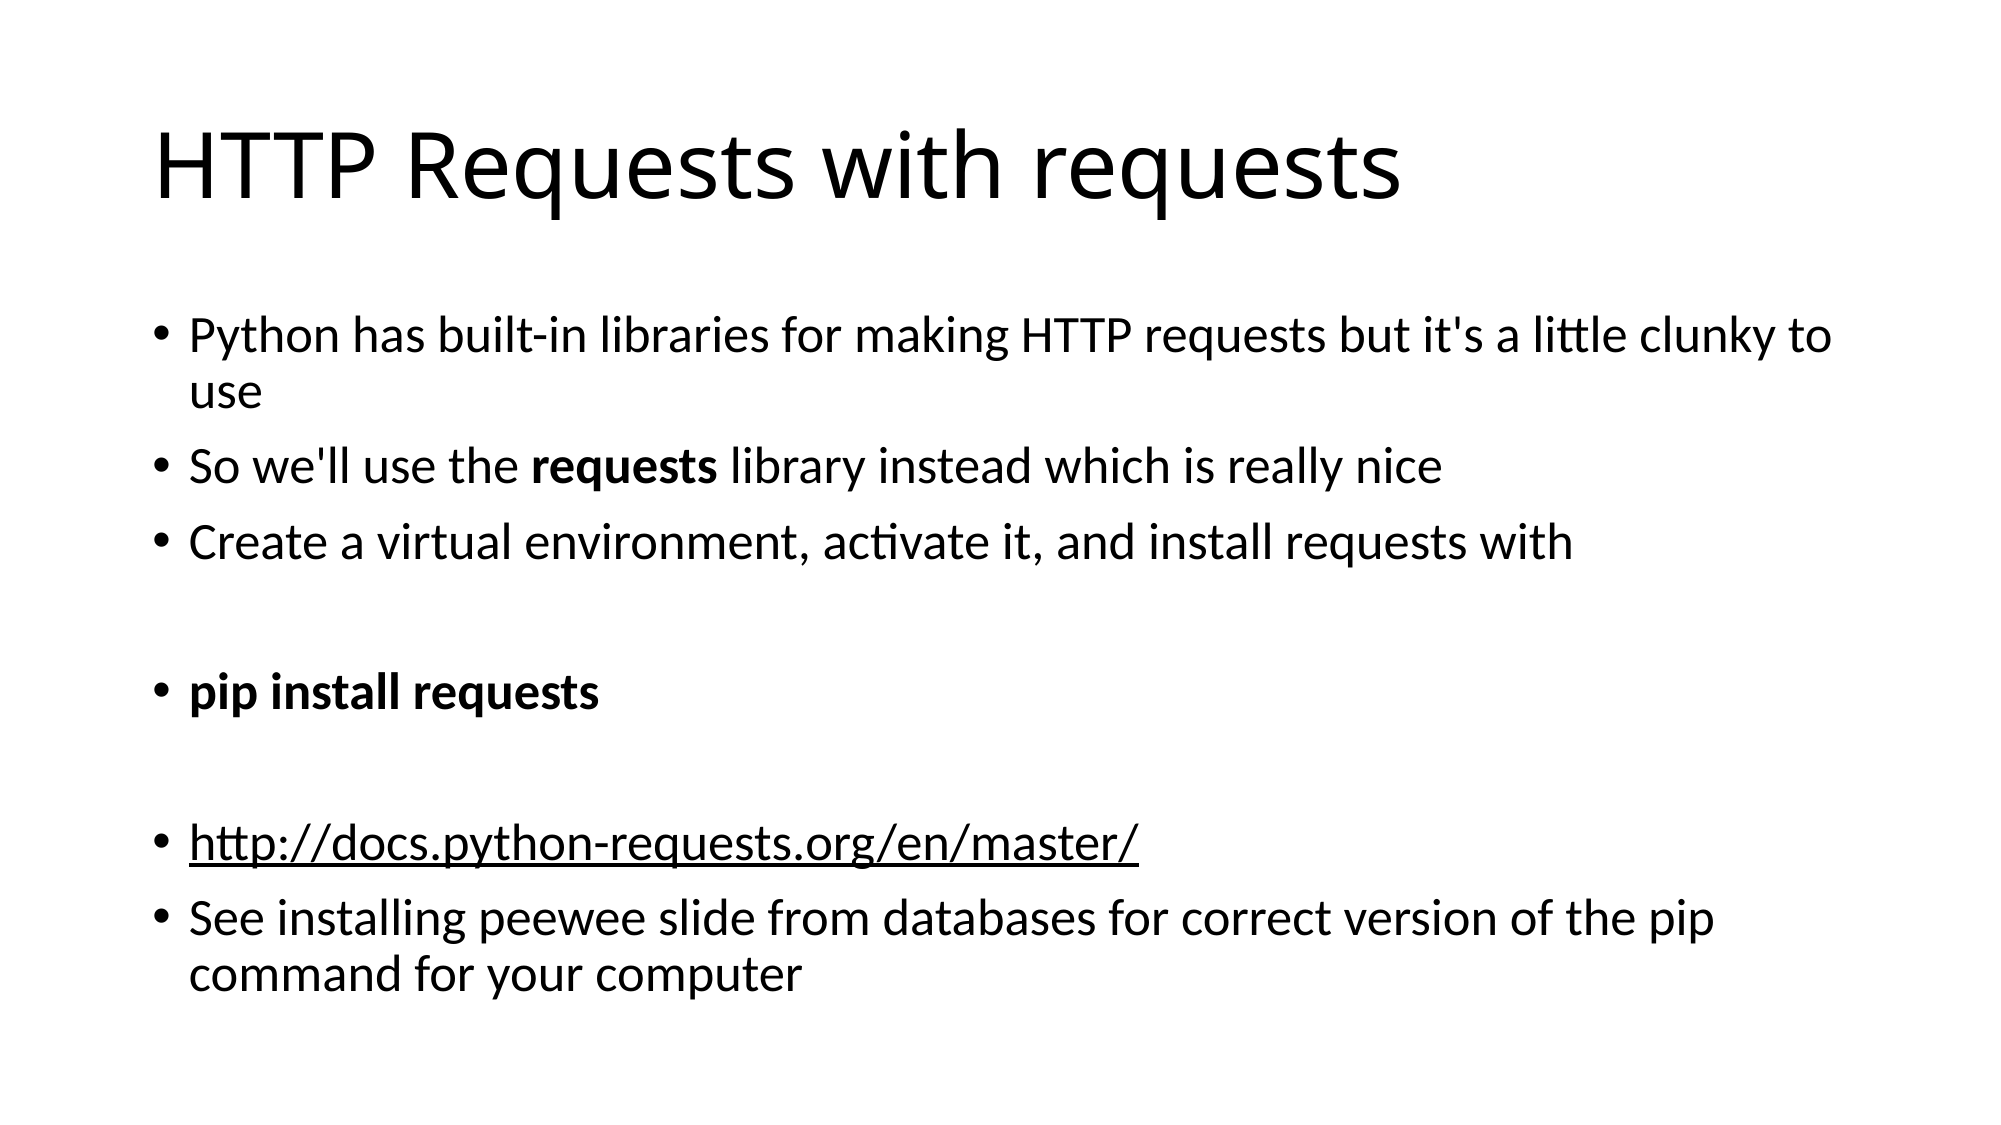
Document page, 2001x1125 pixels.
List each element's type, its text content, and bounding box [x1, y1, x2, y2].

title HTTP Requests with requests [137, 59, 1863, 278]
list Python has built-in libraries for making HTTP requests but it's a little clunky to use So we'll use the requests library instead which is really nice Create a virtual environment, activate it, and install requests with pip install requests http://docs.python-requests.org/en/master/ See installing peewee slide from databases for correct version of the pip command for your computer [137, 299, 1863, 1014]
